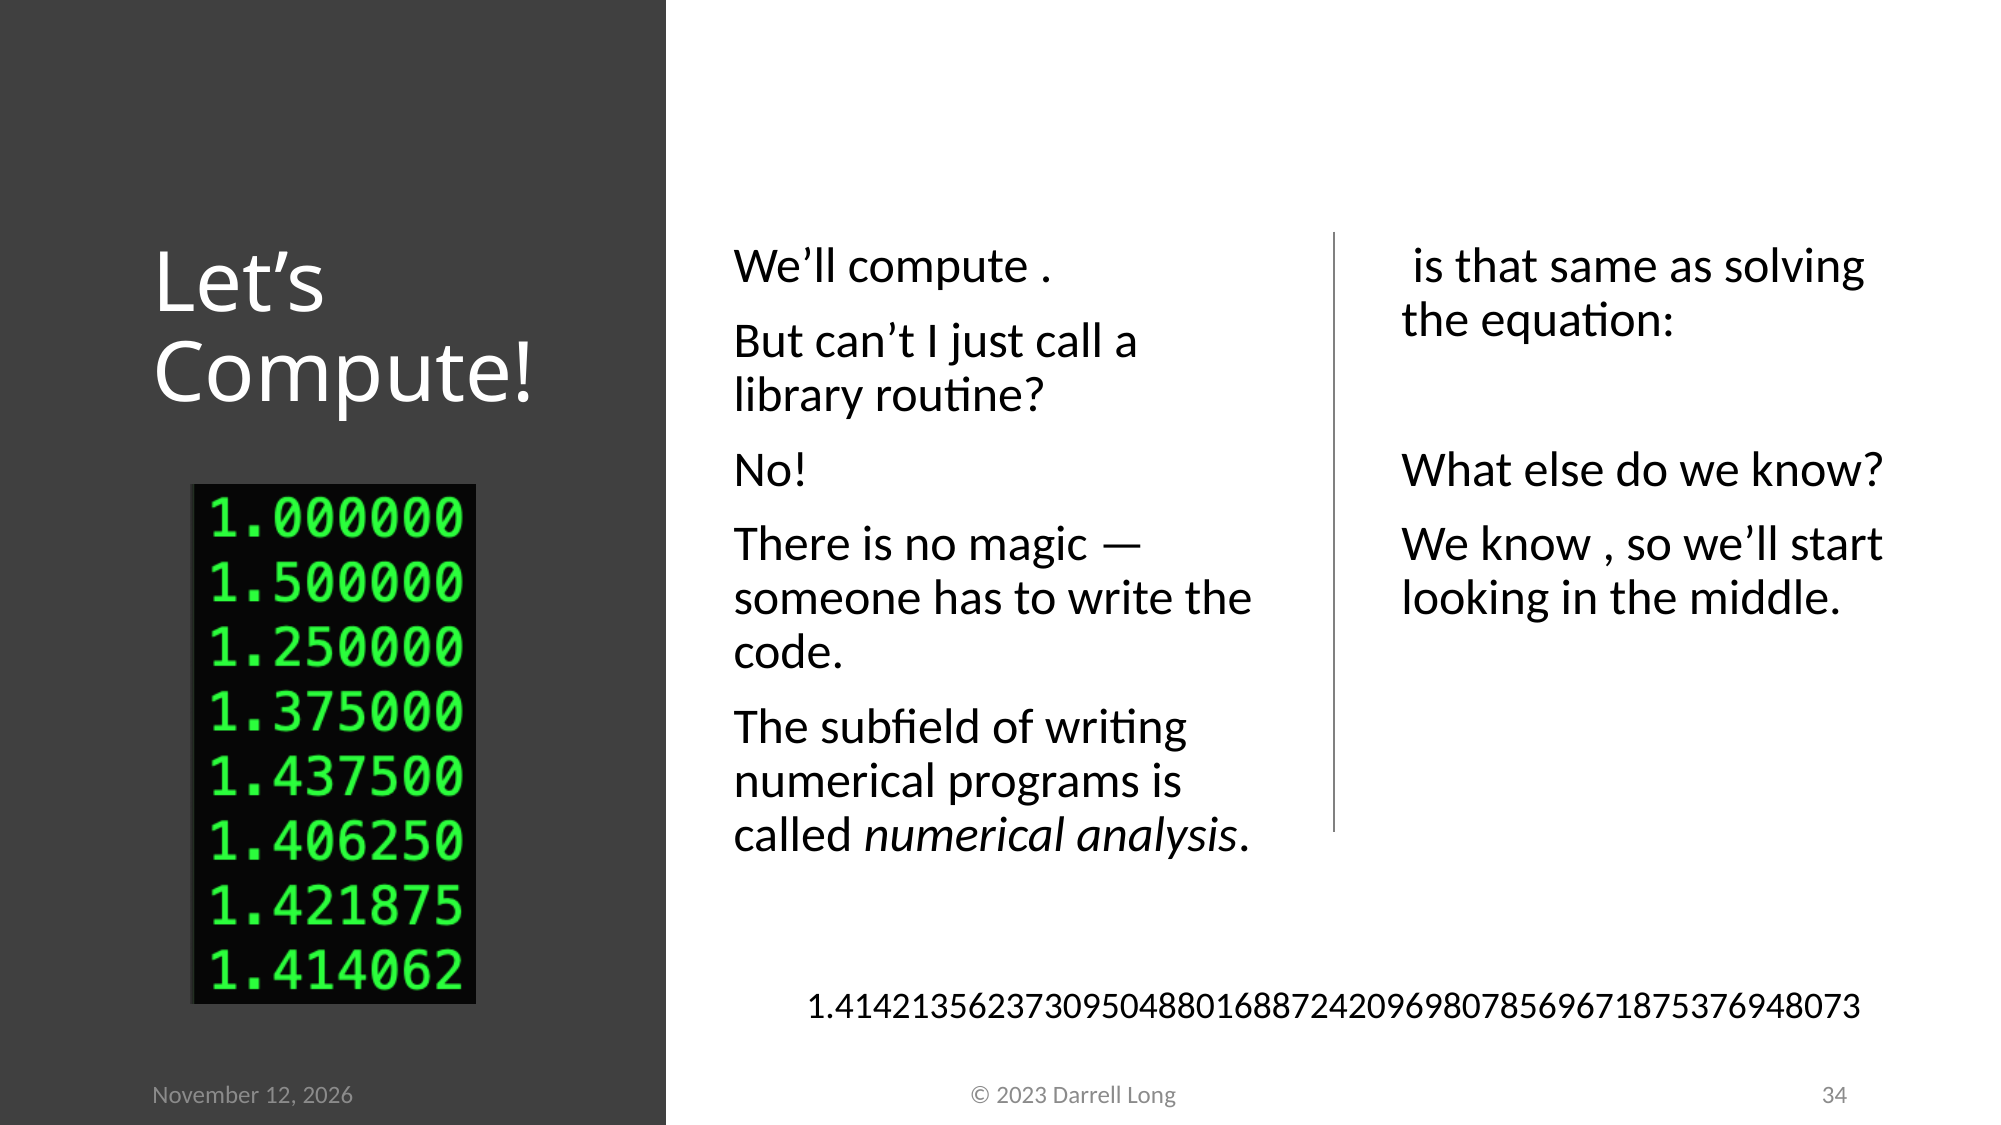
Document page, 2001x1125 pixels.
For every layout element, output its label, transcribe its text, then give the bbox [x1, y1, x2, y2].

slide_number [137, 1064, 588, 1124]
title Let’s Compute! [137, 231, 613, 948]
slide_number 34 [1412, 1063, 1863, 1124]
text_box [0, 0, 667, 1125]
footer © 2023 Darrell Long [735, 1063, 1411, 1124]
picture [190, 484, 476, 1004]
